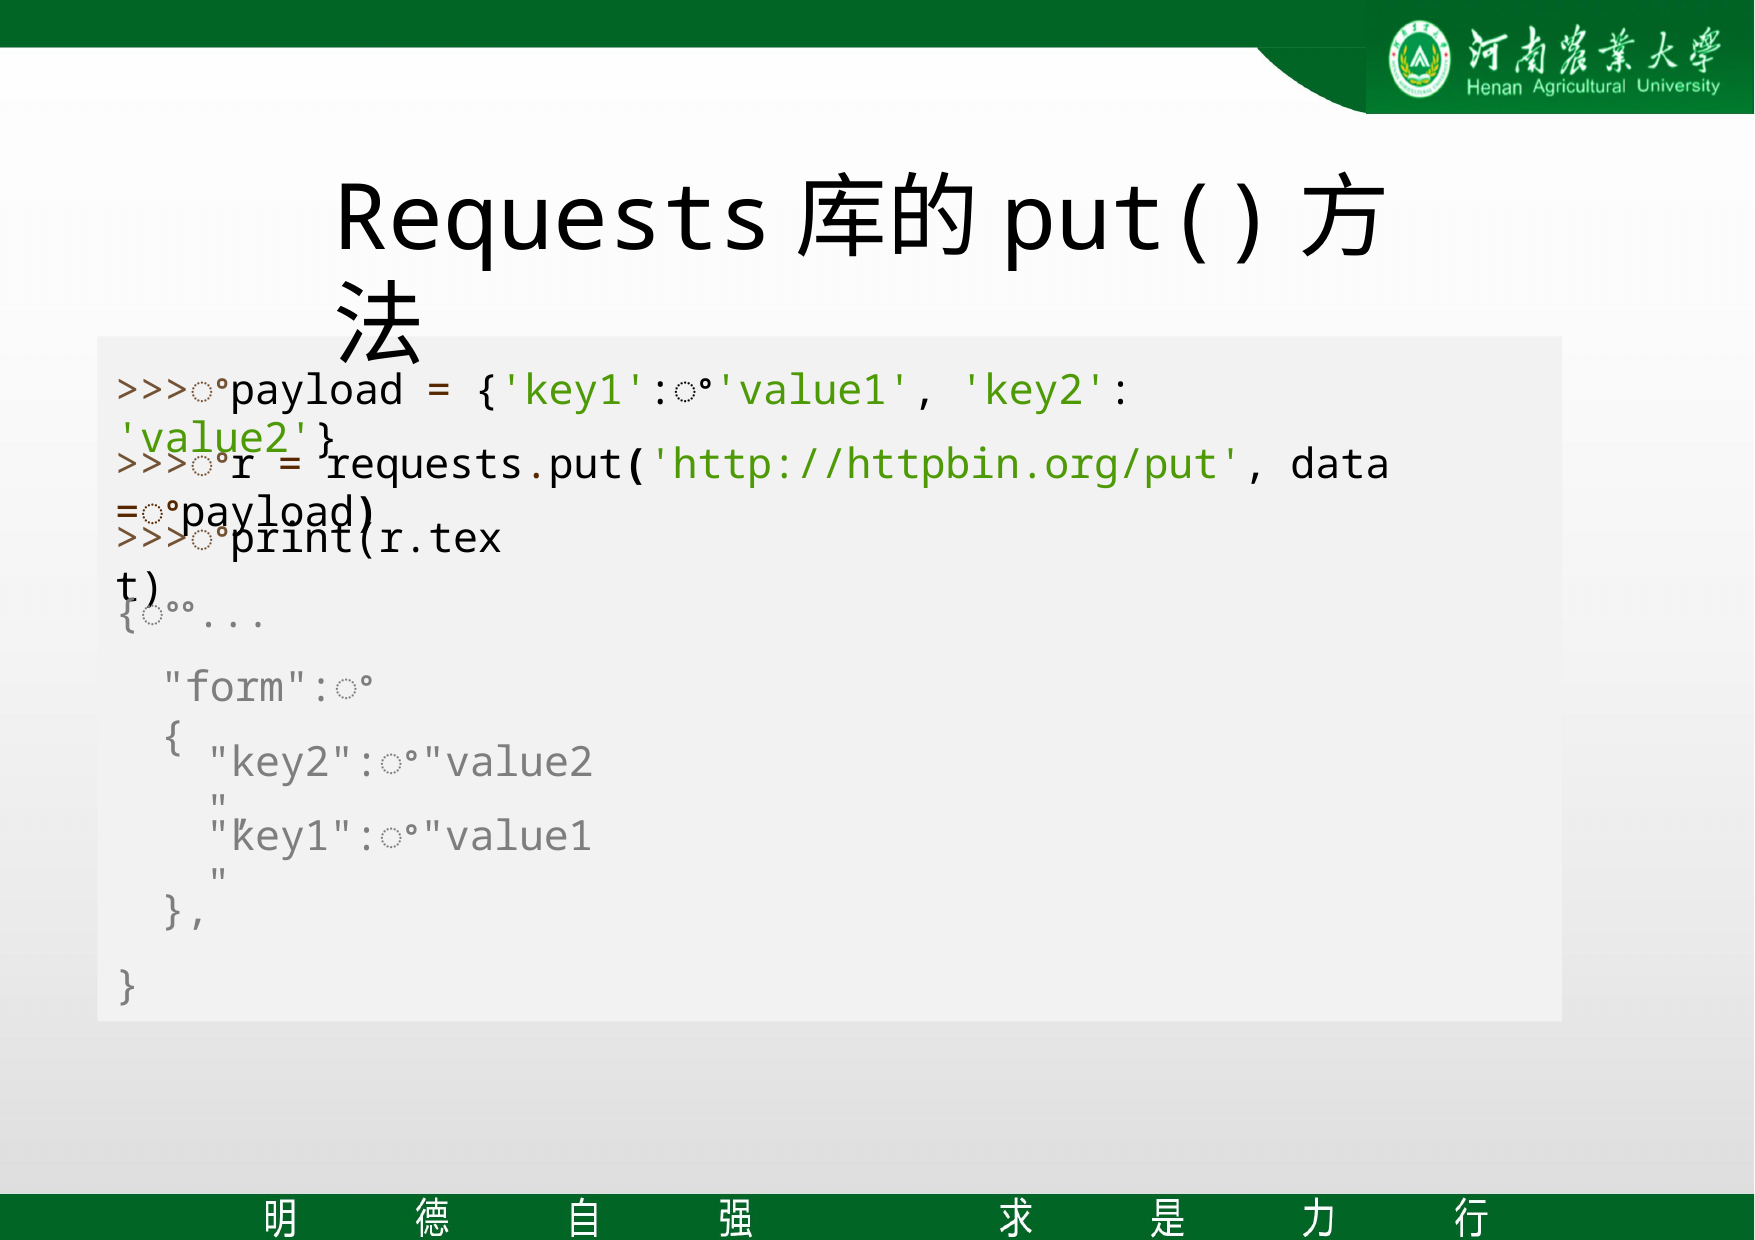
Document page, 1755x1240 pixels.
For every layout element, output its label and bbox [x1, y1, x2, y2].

text_box [97, 335, 1563, 1022]
picture [0, 0, 1755, 1240]
